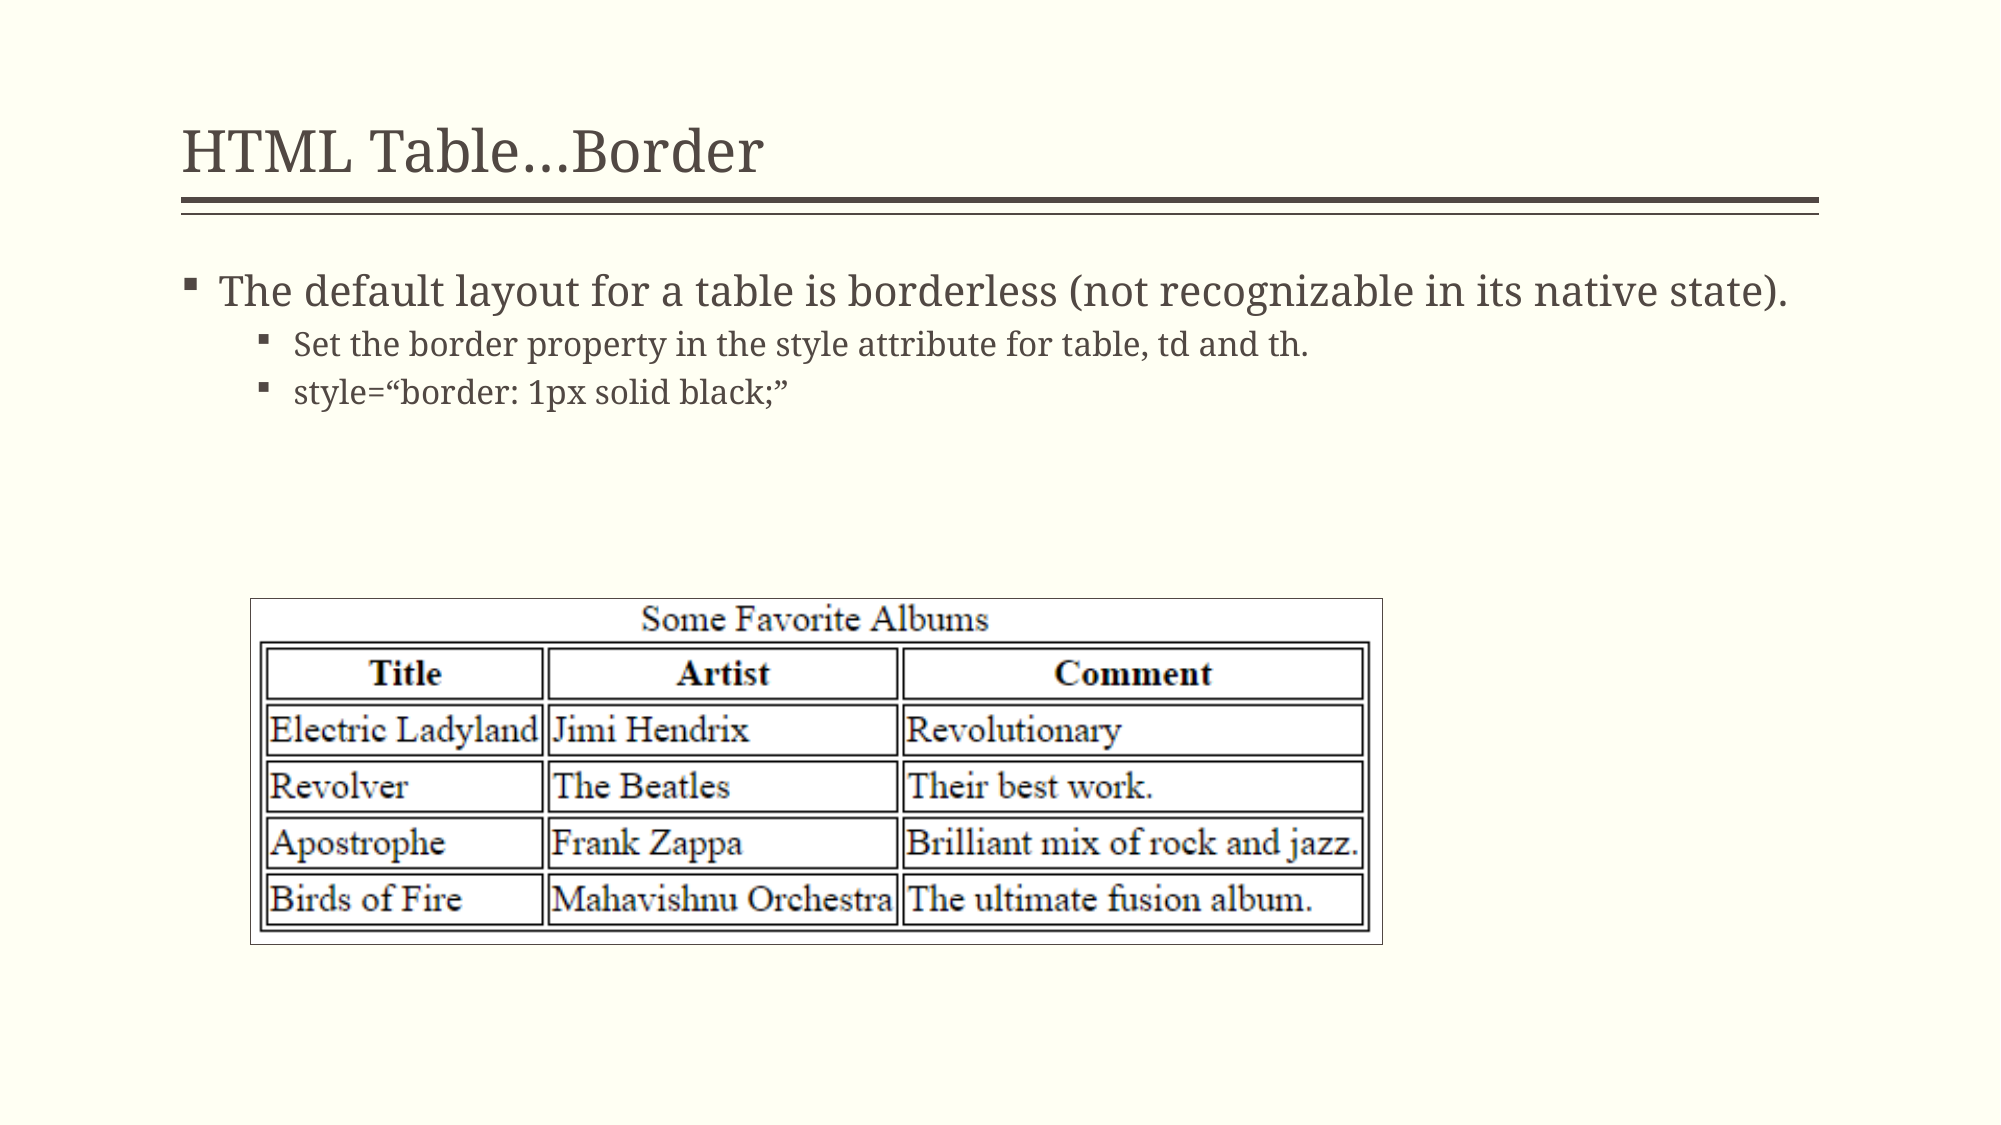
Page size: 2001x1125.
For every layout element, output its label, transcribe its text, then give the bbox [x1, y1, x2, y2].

picture [250, 598, 1383, 945]
title HTML Table…Border [181, 12, 1819, 193]
list The default layout for a table is borderless (not recognizable in its native state). Set the border property in the style attribute for table, td and th. style=“border: 1px solid black;” [181, 262, 1819, 1013]
